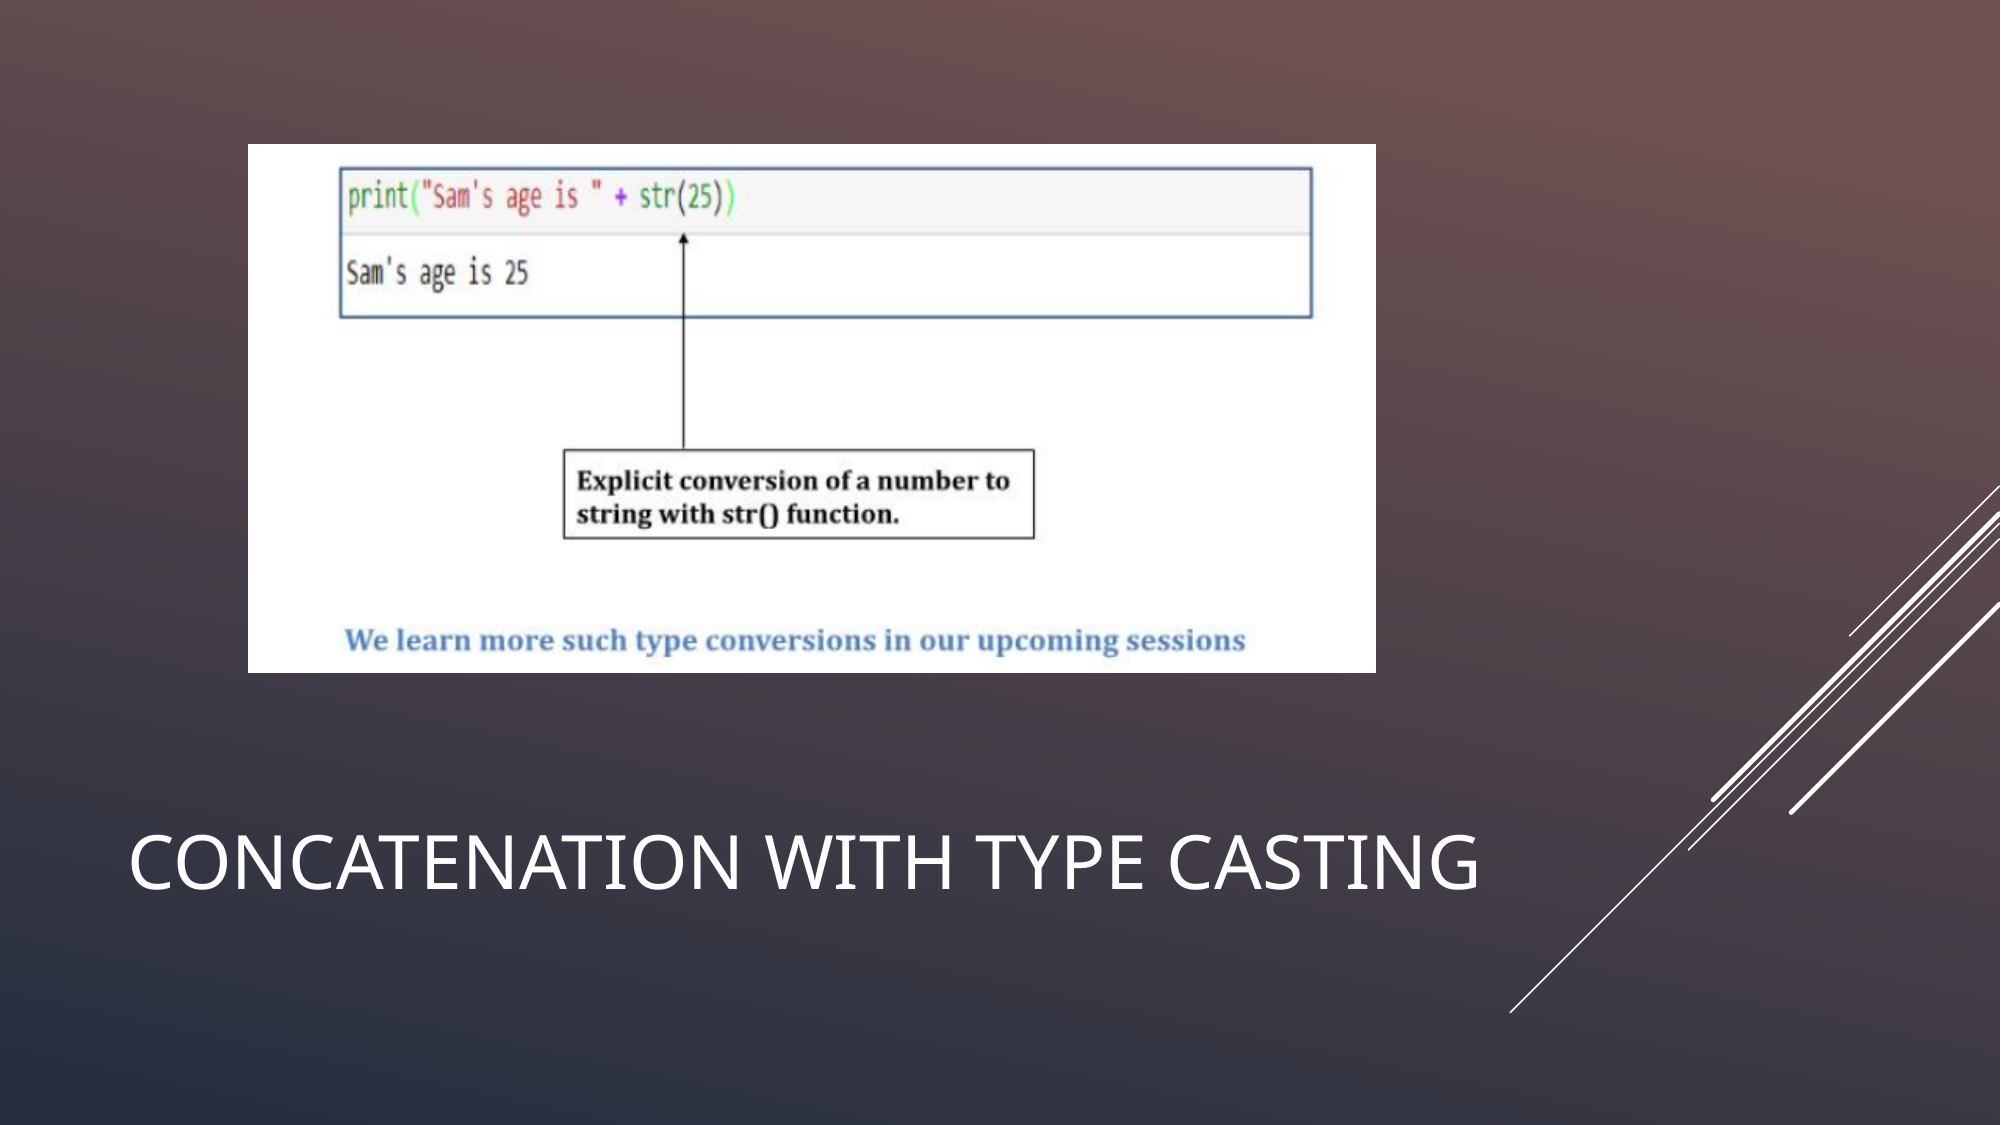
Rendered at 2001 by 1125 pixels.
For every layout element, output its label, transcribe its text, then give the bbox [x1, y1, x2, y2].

title Concatenation with type caSting [112, 736, 1513, 984]
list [248, 144, 1376, 674]
